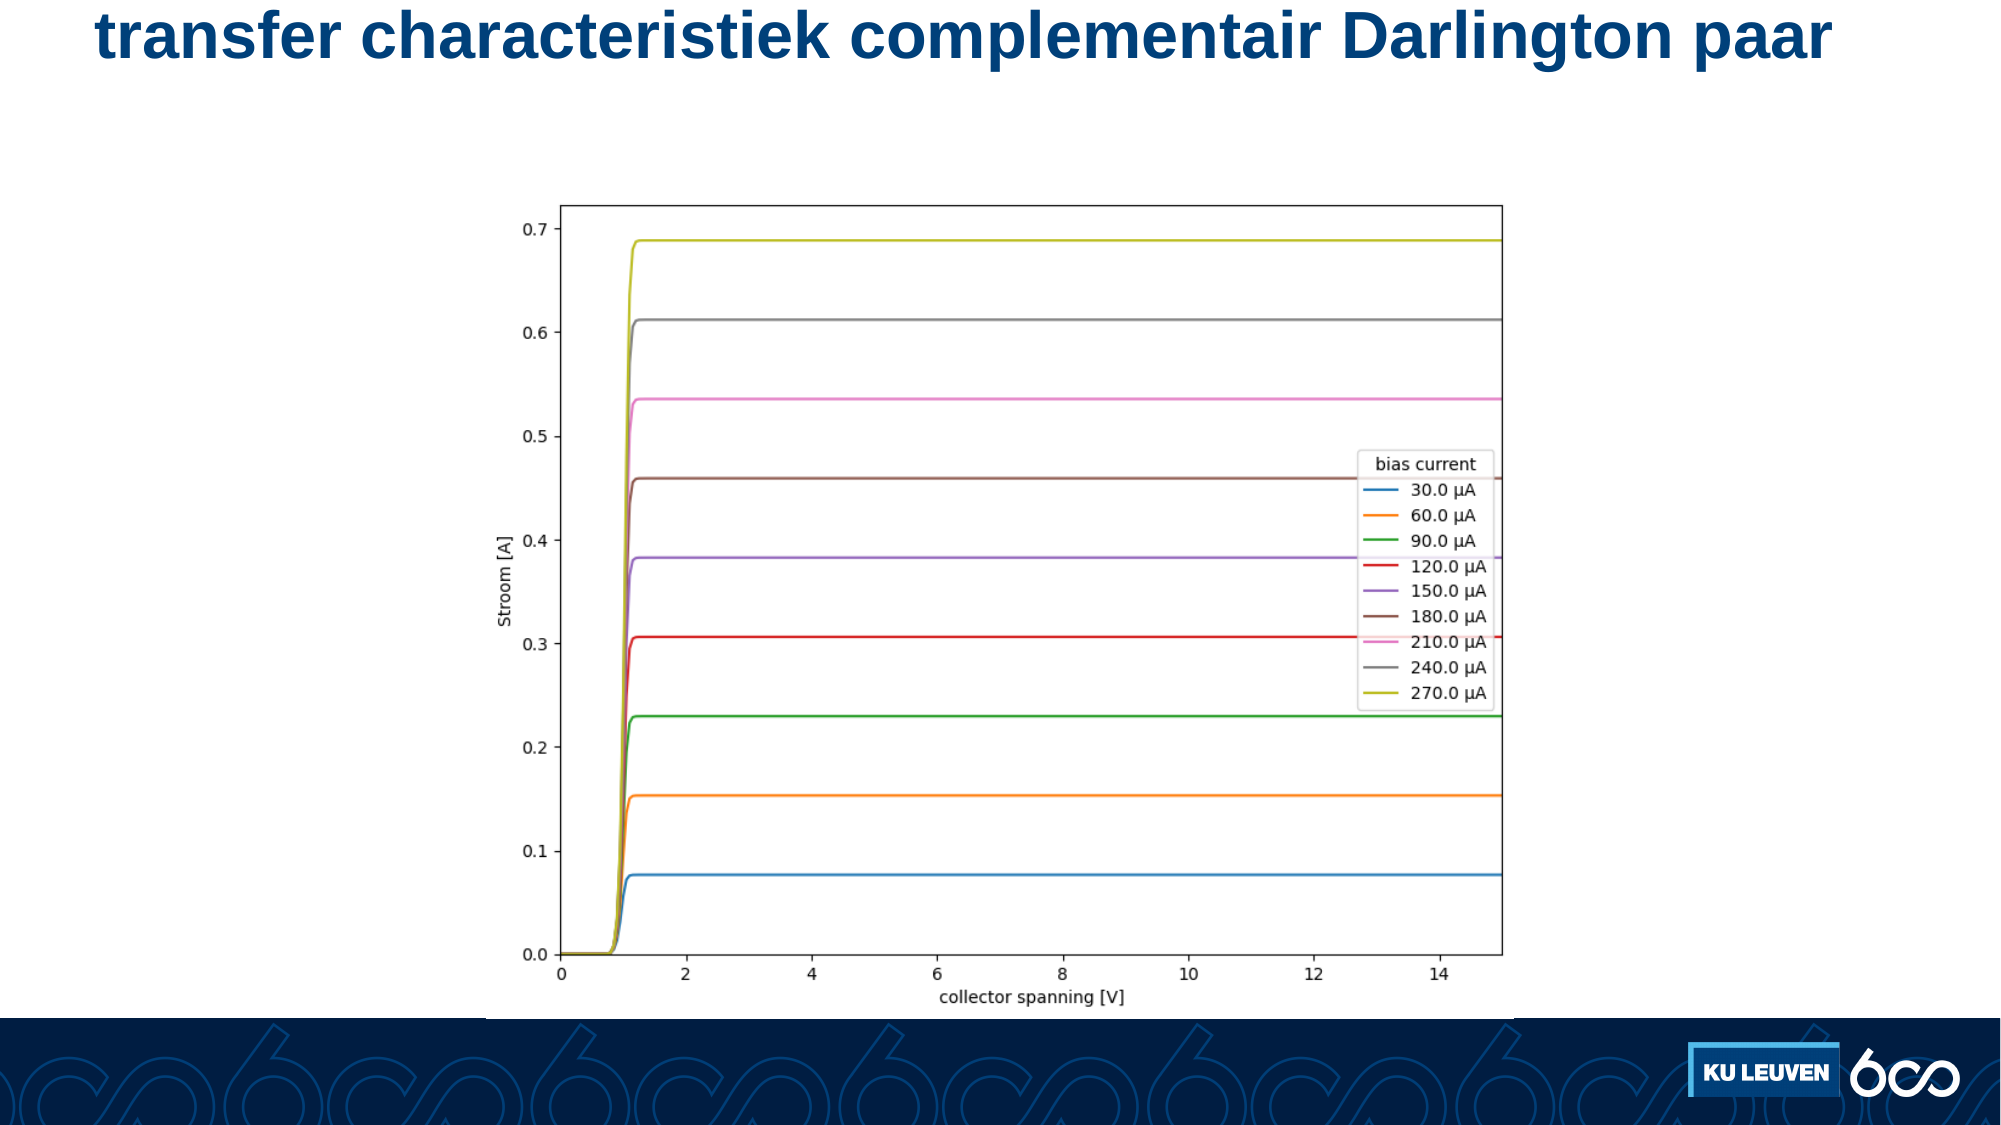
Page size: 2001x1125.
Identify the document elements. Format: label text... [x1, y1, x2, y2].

picture [0, 193, 2001, 1125]
title transfer characteristiek complementair Darlington paar [94, 0, 1906, 108]
